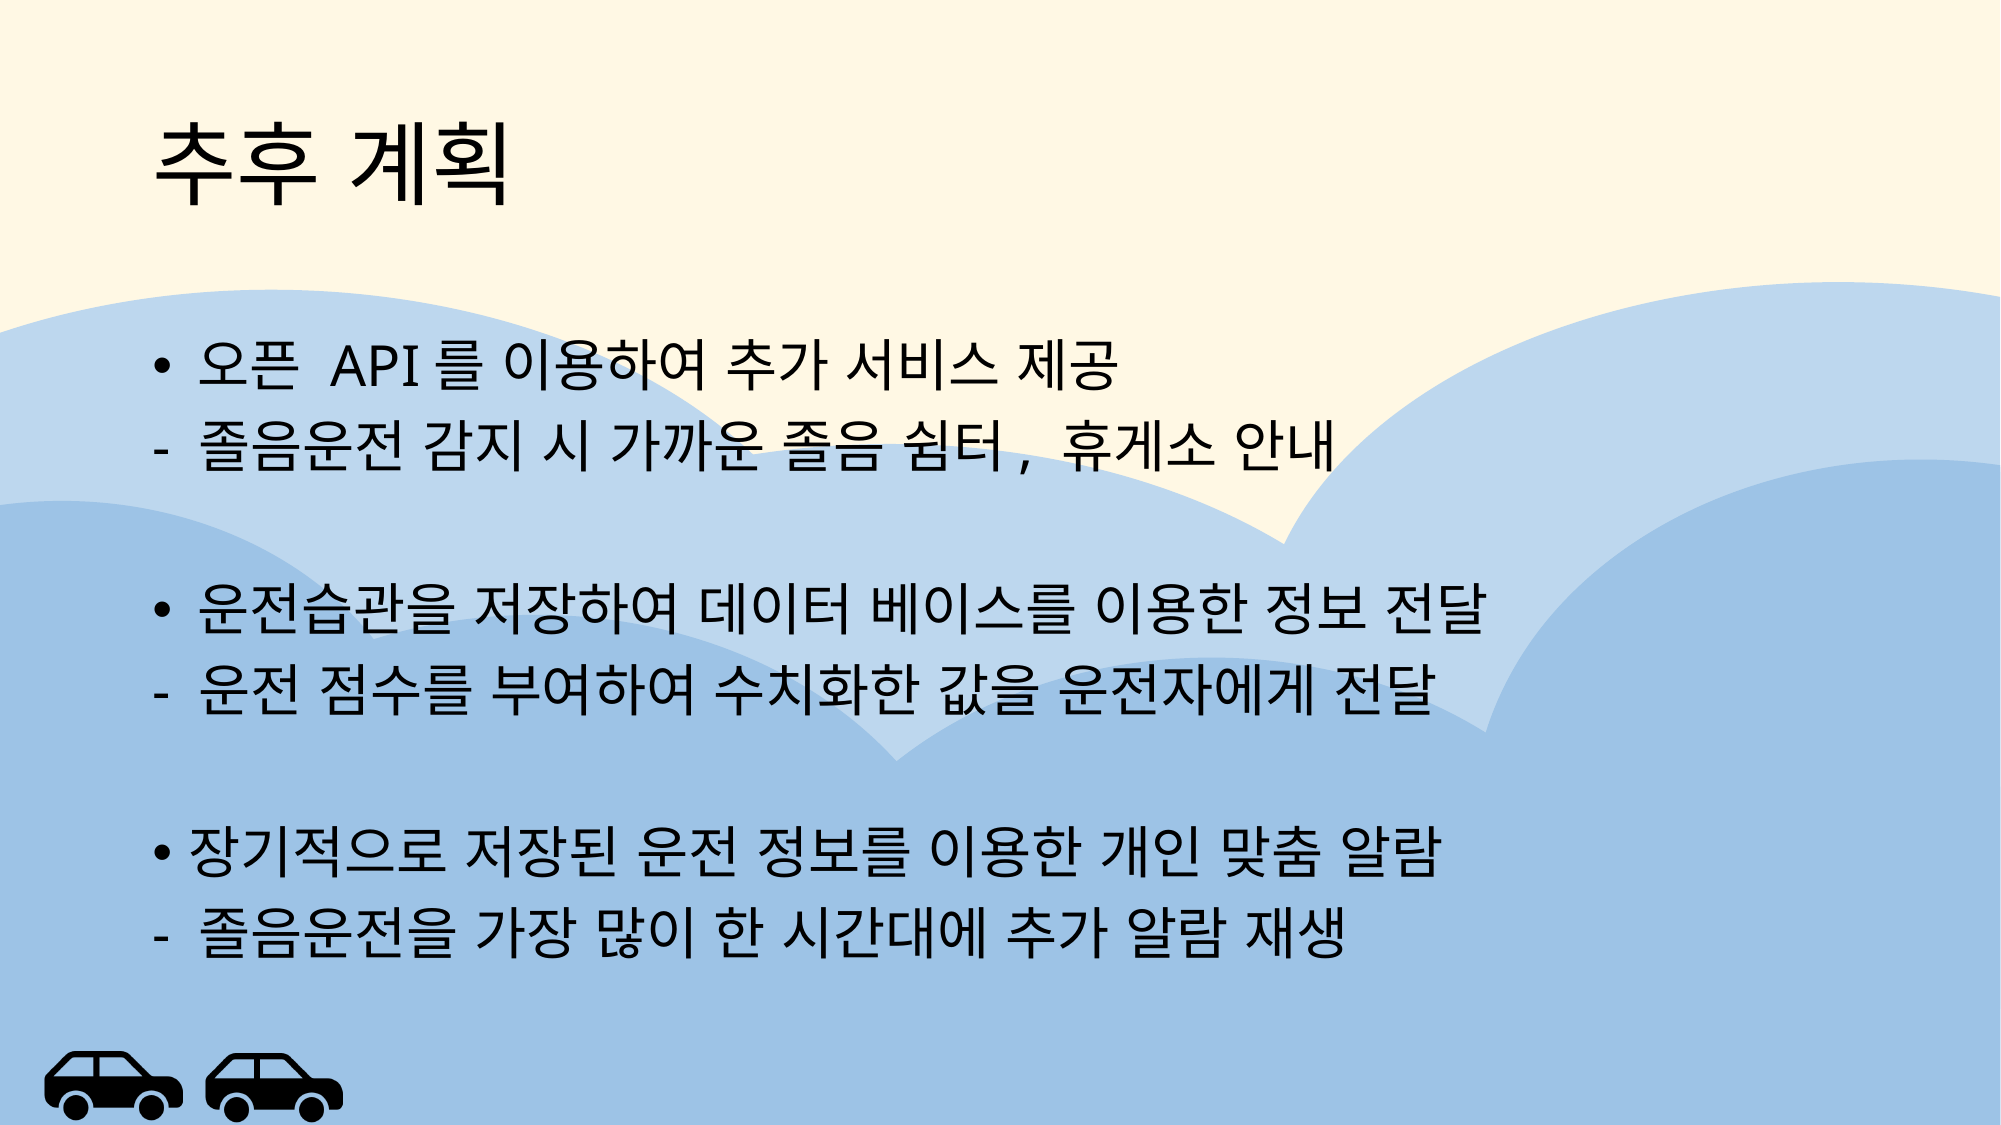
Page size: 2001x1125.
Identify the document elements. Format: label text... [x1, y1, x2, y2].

list 오픈 API를 이용하여 추가 서비스 제공 - 졸음운전 감지 시 가까운 졸음 쉼터, 휴게소 안내 운전습관을 저장하여 데이터 베이스를 이용한 정보 전달 - 운전 점수를 부여하여 수치화한 값을 운전자에게 전달 장기적으로 저장된 운전 정보를 이용한 개인 맞춤 알람 - 졸음운전을 가장 많이 한 시간대에 추가 알람 재생 [137, 242, 1863, 977]
picture [199, 1012, 349, 1125]
title 추후 계획 [137, 59, 1863, 242]
picture [38, 1010, 189, 1125]
